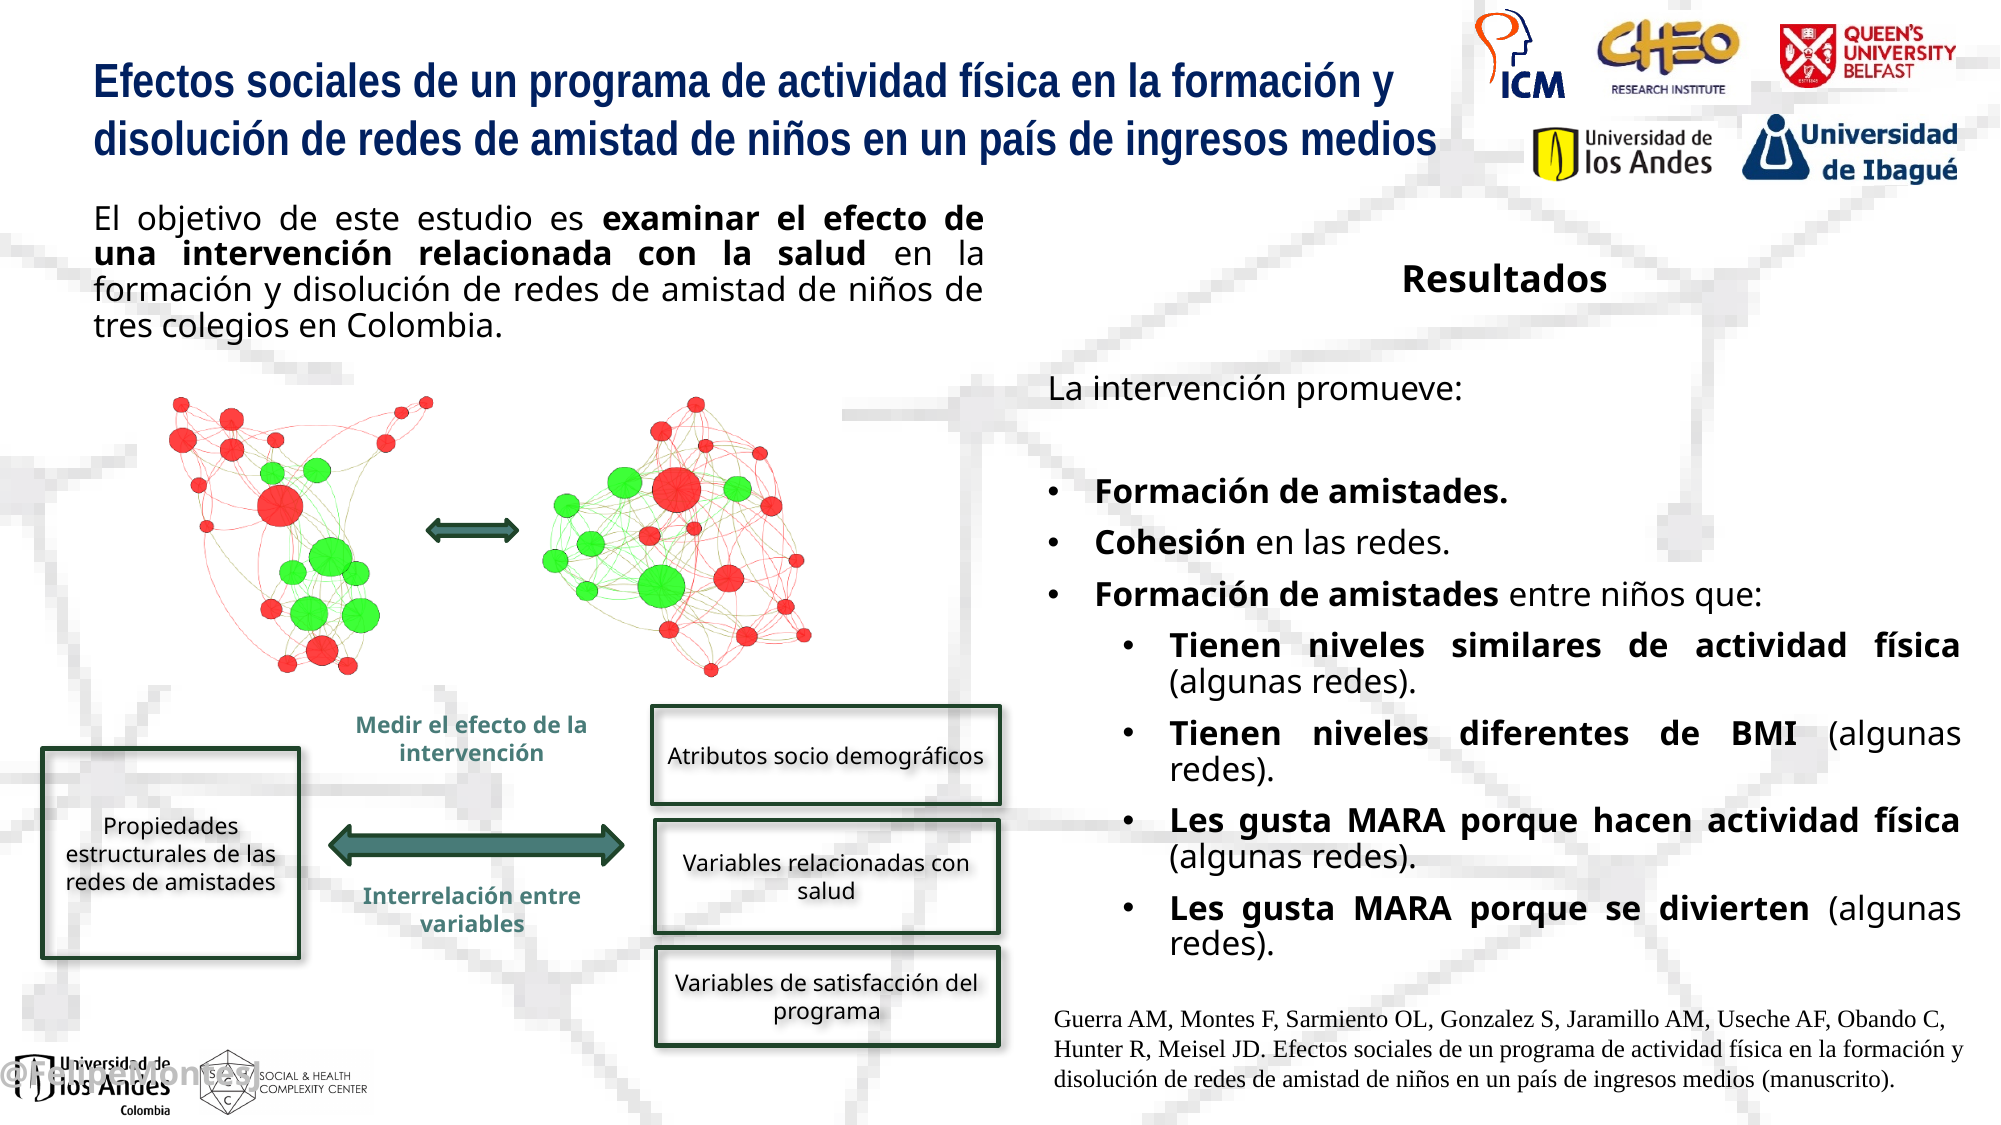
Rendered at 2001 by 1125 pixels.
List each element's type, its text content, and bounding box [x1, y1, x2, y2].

picture [1780, 24, 1956, 89]
picture [1524, 120, 1718, 184]
picture [1742, 114, 1957, 185]
text_box Guerra AM, Montes F, Sarmiento OL, Gonzalez S, Jaramillo AM, Useche AF, Obando C, Hunter R, Meisel JD. Efectos sociales de un programa de actividad física en la formación y disolución de redes de amistad de niños en un país de ingresos medios (manuscrito). [1038, 995, 1983, 1101]
text_box @FelipeMontesJ [0, 1056, 278, 1099]
text_box Resultados La intervención promueve: Formación de amistades. Cohesión en las redes. Formación de amistades entre niños que: Tienen niveles similares de actividad física (algunas redes). Tienen niveles diferentes de BMI (algunas redes). Les gusta MARA porque hacen actividad física (algunas redes). Les gusta MARA porque se divierten (algunas redes). [1032, 252, 1977, 1074]
picture [0, 1042, 374, 1124]
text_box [42, 703, 1001, 1046]
text_box El objetivo de este estudio es examinar el efecto de una intervención relacionada con la salud en la formación y disolución de redes de amistad de niños de tres colegios en Colombia. [78, 193, 1000, 353]
text_box Efectos sociales de un programa de actividad física en la formación y disolución de redes de amistad de niños en un país de ingresos medios [78, 42, 1500, 172]
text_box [137, 385, 842, 688]
picture [1474, 9, 1565, 98]
picture [1583, 10, 1752, 105]
